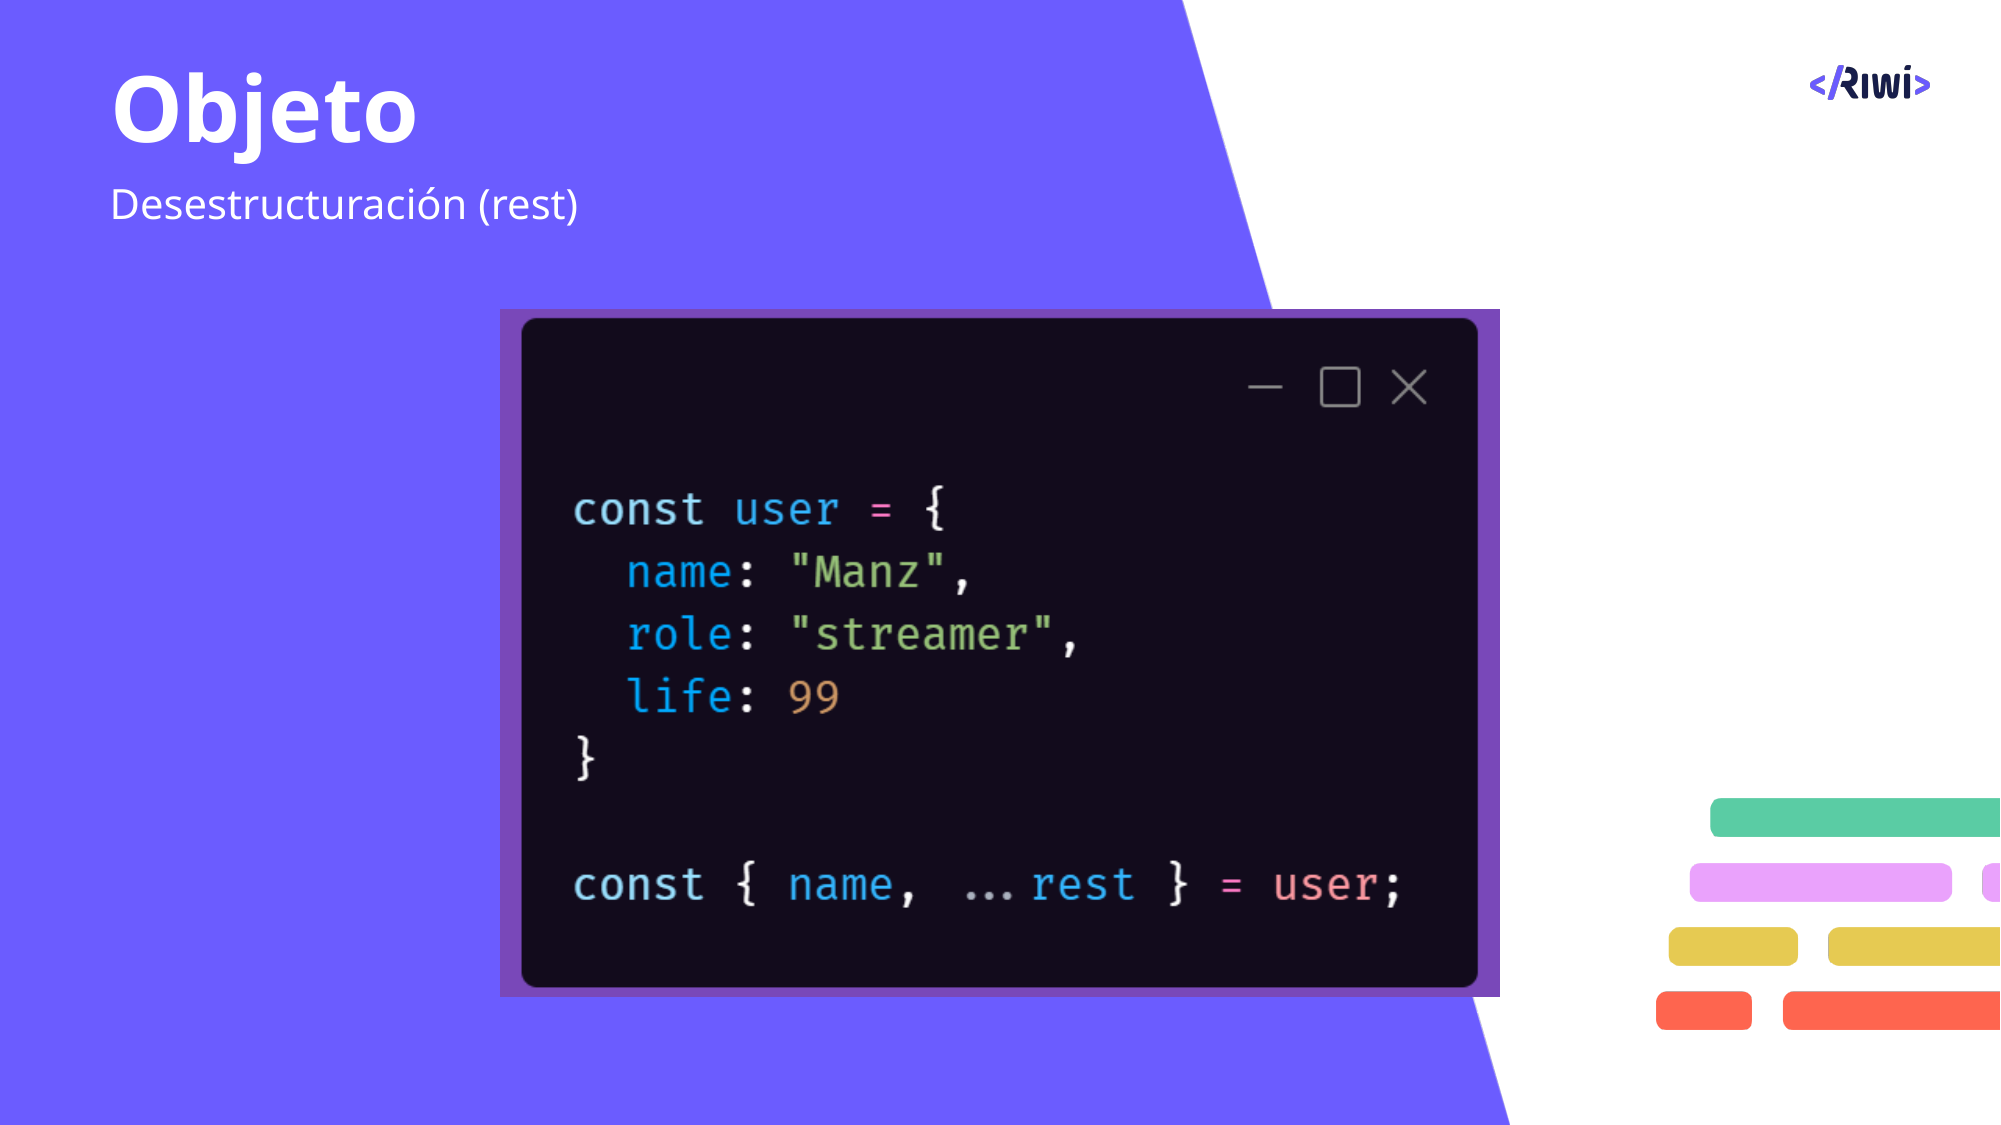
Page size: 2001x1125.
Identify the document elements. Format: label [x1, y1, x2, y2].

picture [0, 0, 1511, 1125]
picture [1810, 64, 1931, 100]
picture [1656, 798, 2000, 1031]
